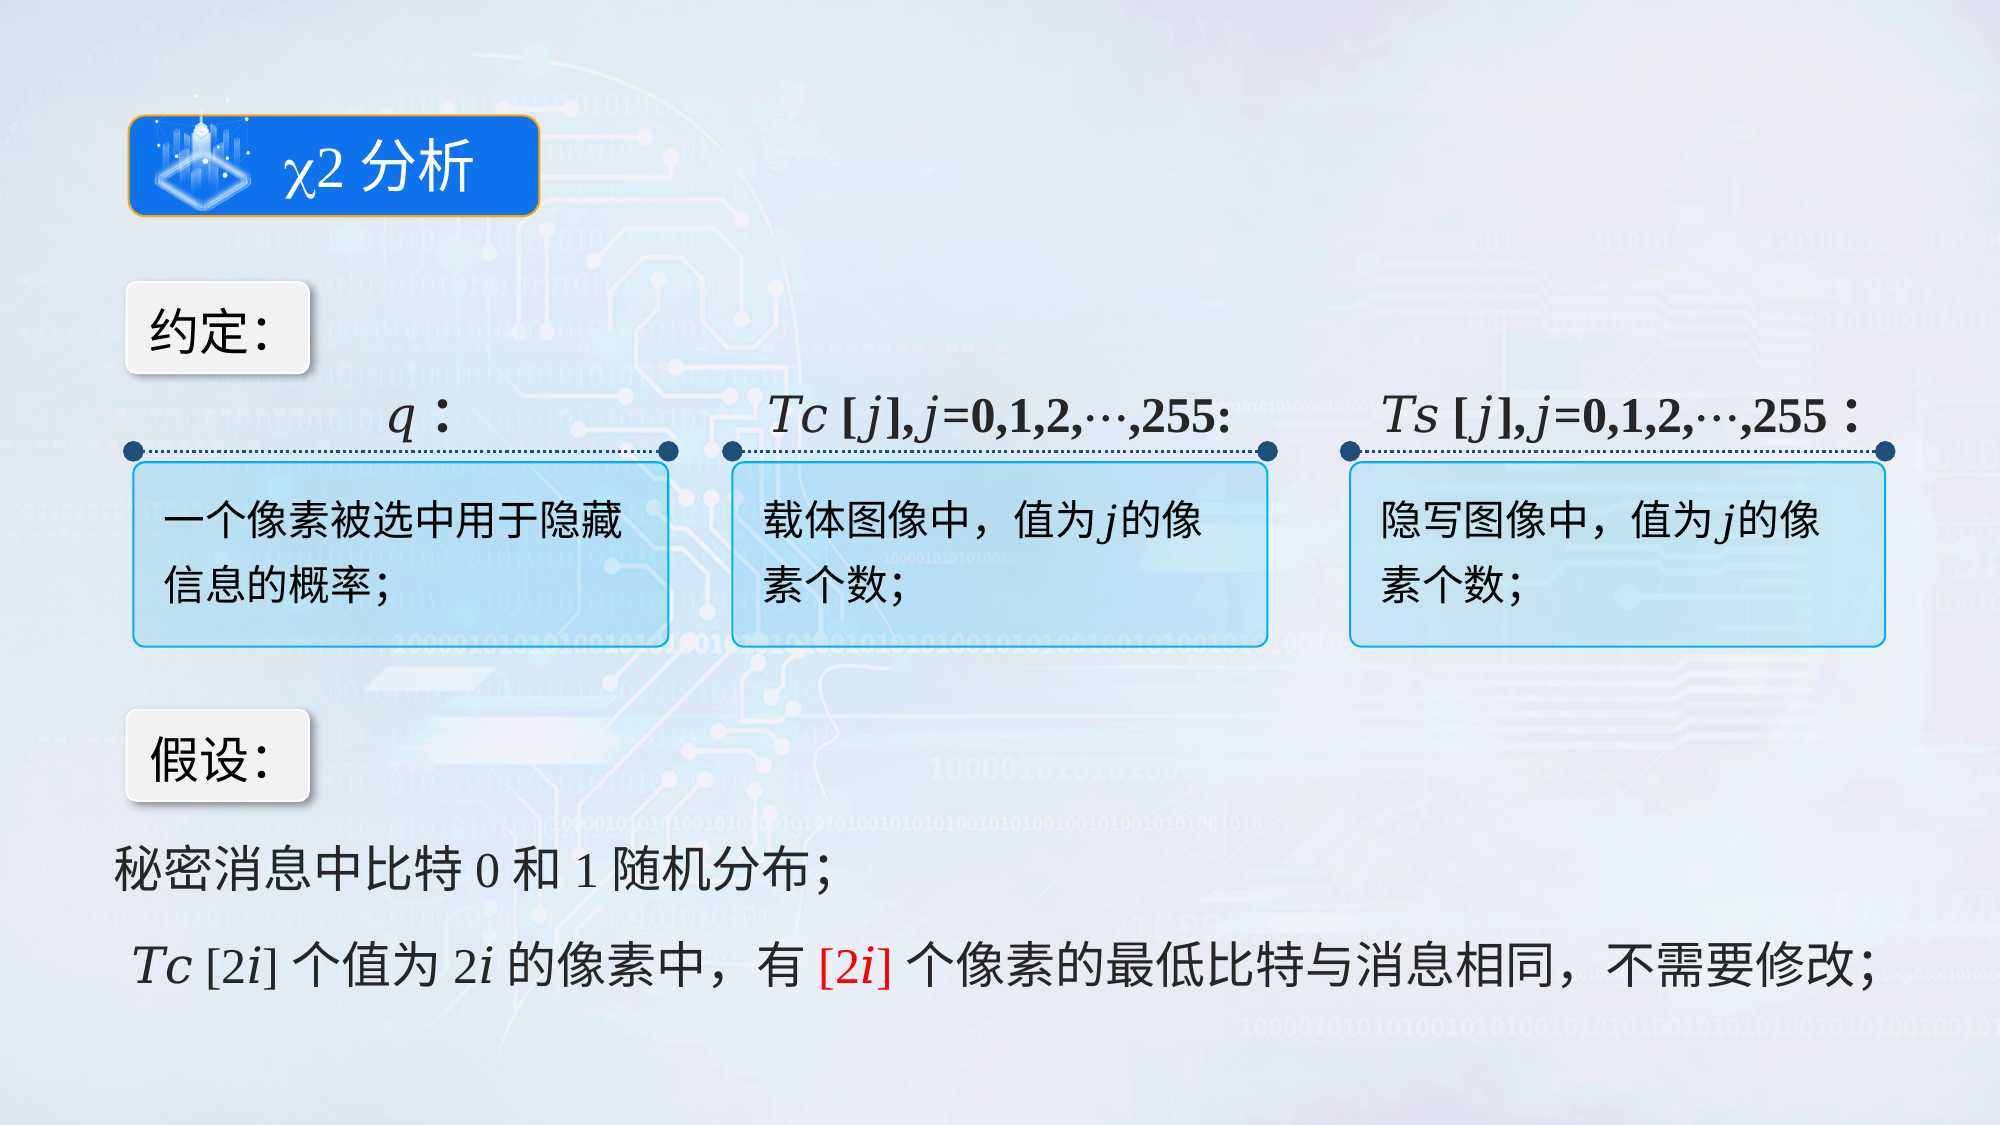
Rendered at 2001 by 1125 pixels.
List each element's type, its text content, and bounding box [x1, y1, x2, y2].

text_box 𝑞： [370, 375, 496, 451]
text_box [128, 86, 540, 217]
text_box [1350, 451, 1886, 647]
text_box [133, 451, 669, 647]
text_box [126, 282, 317, 373]
picture [0, 0, 2000, 1125]
text_box 𝑇𝑐 [𝑗],𝑗=0,1,2,⋯,255: [752, 375, 1248, 451]
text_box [732, 451, 1268, 647]
text_box 秘密消息中比特0和1随机分布； [98, 829, 877, 905]
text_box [126, 709, 317, 801]
text_box 𝑇𝑠 [𝑗],𝑗=0,1,2,⋯,255： [1365, 375, 1905, 451]
